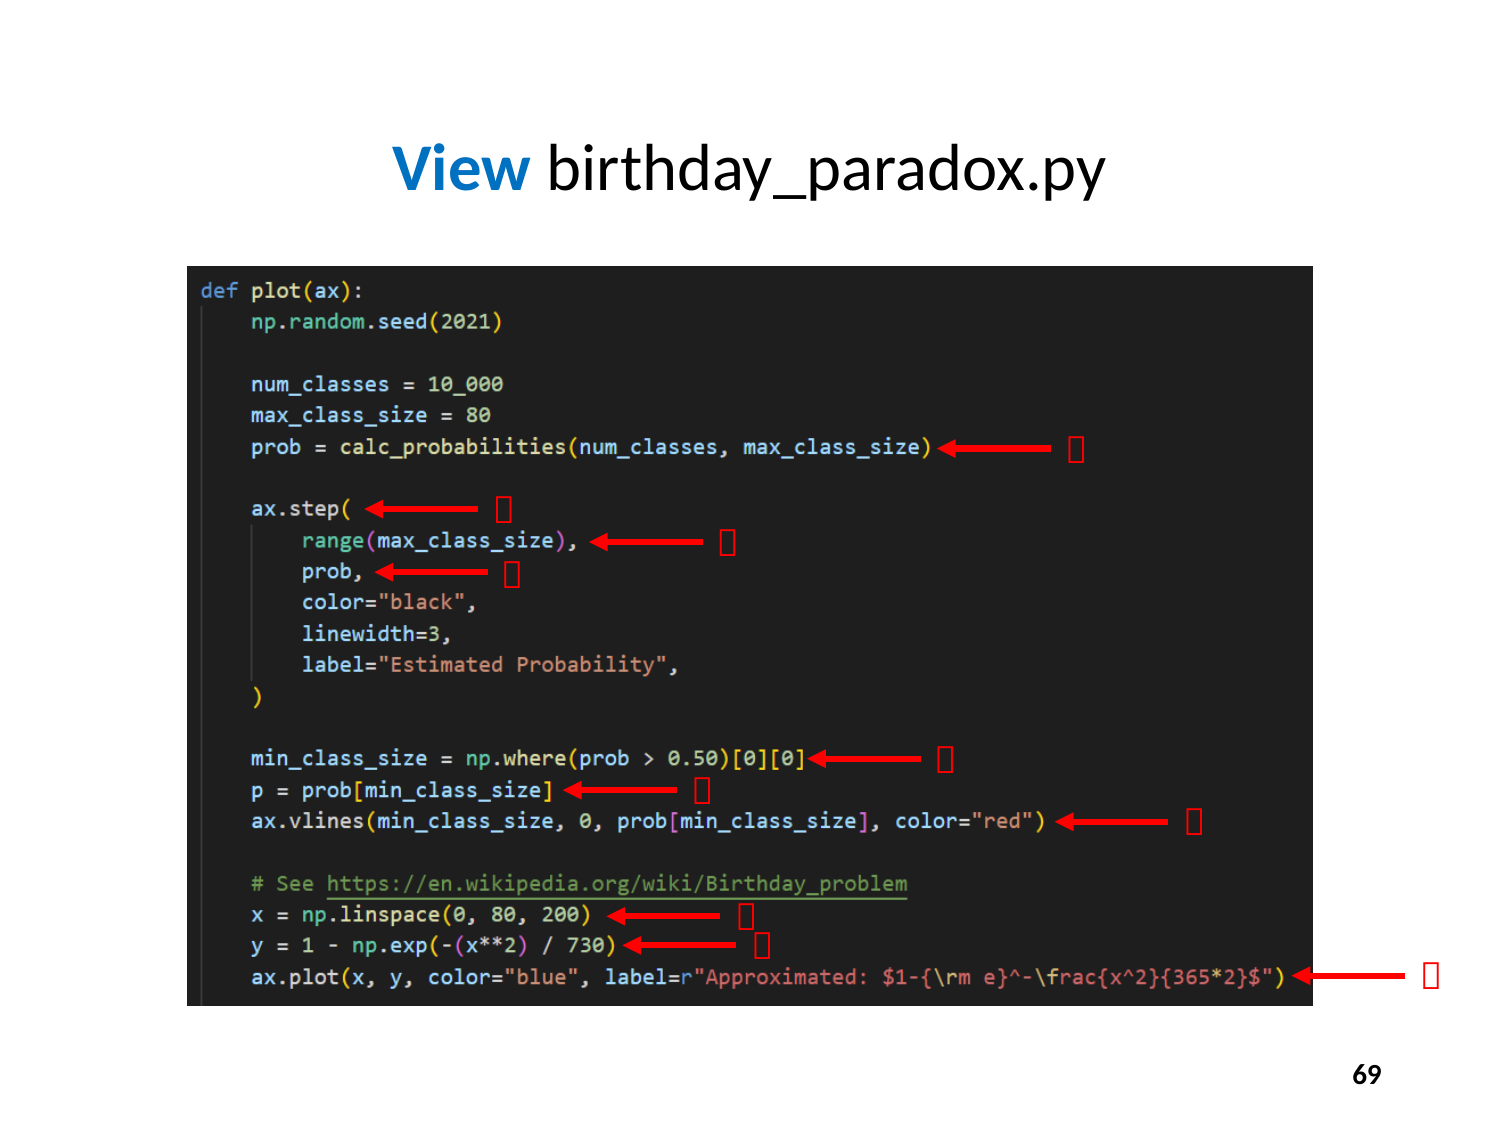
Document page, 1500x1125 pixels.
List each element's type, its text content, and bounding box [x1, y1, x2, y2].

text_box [622, 914, 800, 975]
picture [187, 266, 1313, 1006]
title View birthday_paradox.py [103, 59, 1397, 278]
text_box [364, 478, 541, 540]
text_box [606, 885, 784, 946]
slide_number 69 [1059, 1042, 1397, 1103]
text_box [562, 759, 740, 820]
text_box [1291, 944, 1469, 1006]
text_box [936, 418, 1114, 479]
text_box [807, 728, 983, 790]
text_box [374, 543, 549, 605]
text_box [1054, 790, 1232, 852]
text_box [588, 511, 765, 573]
